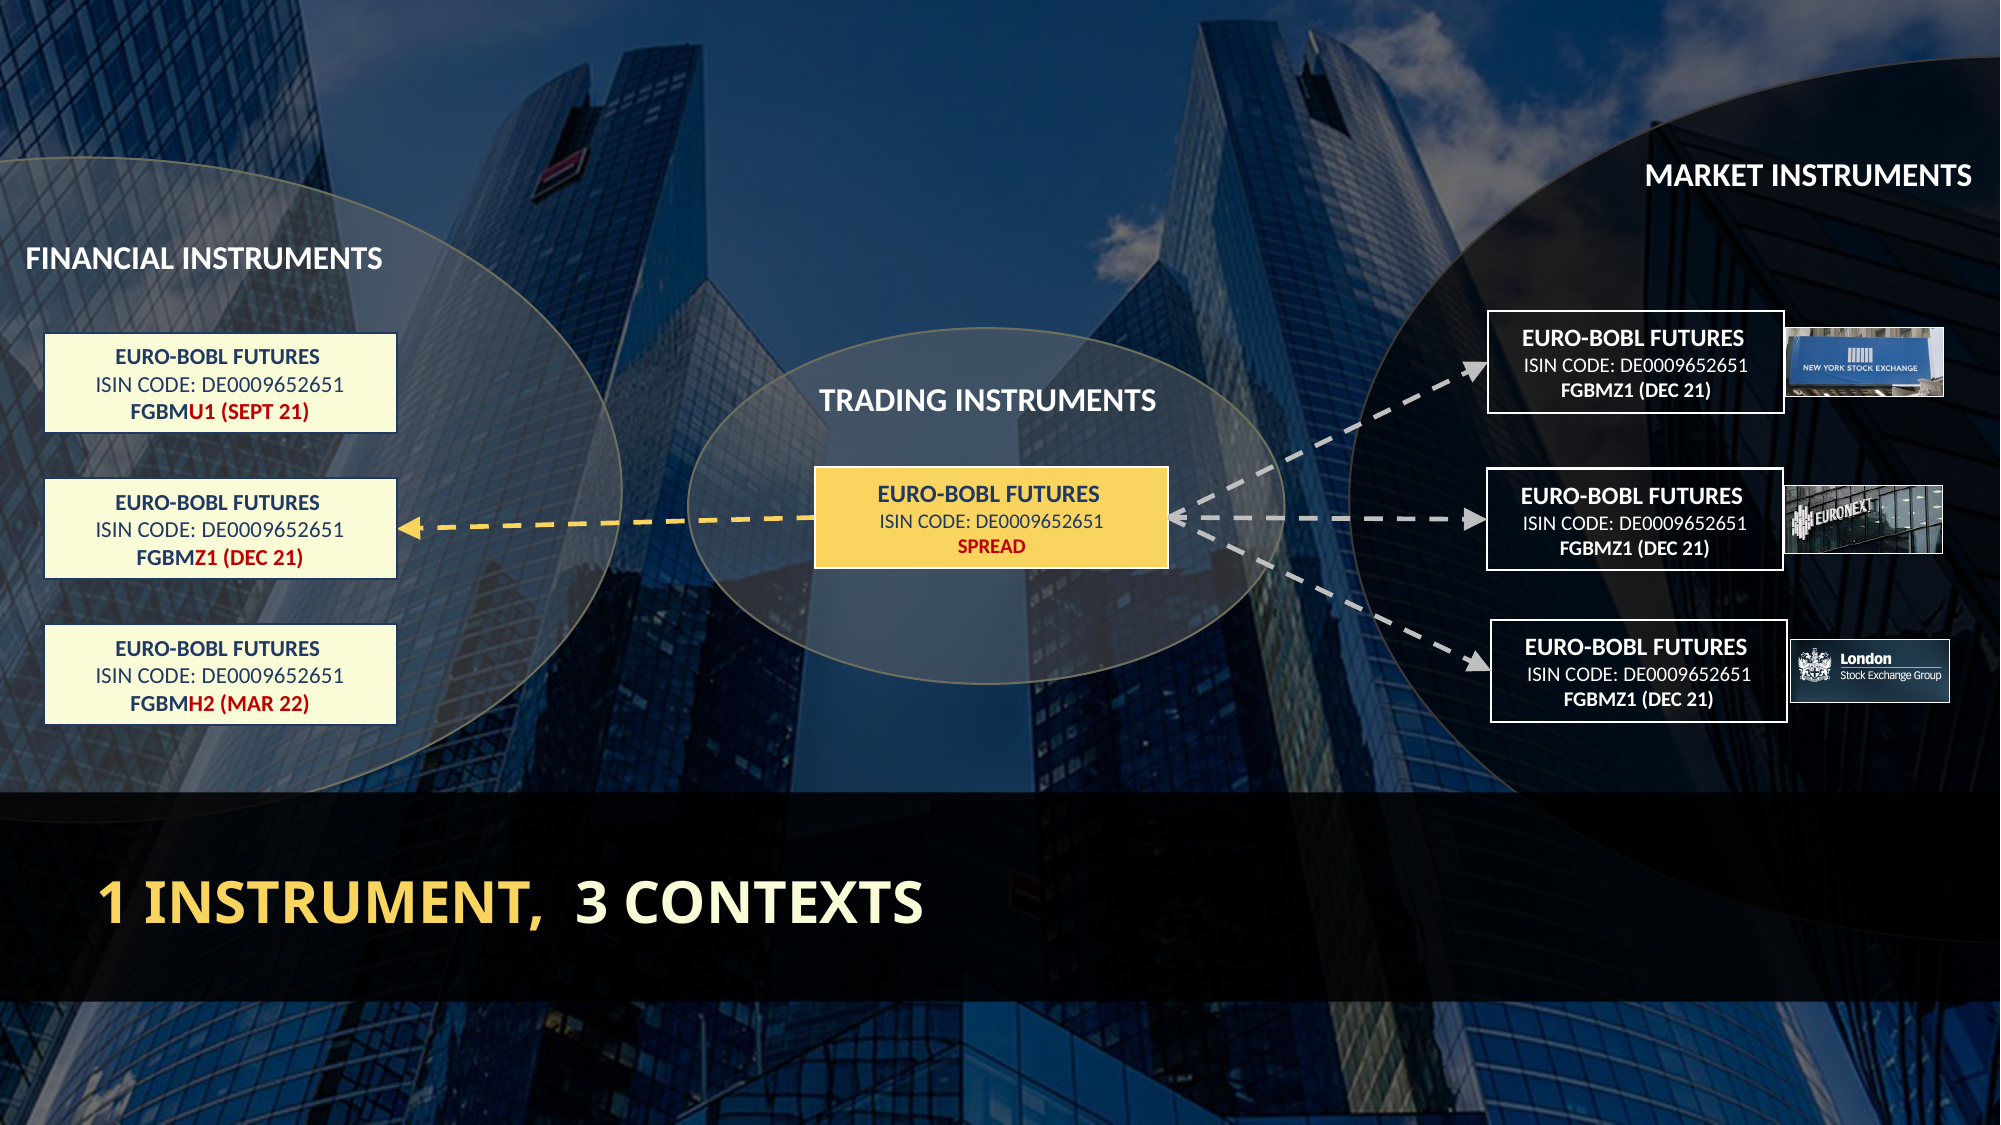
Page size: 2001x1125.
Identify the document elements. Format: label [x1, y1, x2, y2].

text_box [1487, 468, 1943, 571]
text_box [396, 517, 816, 529]
text_box [1168, 517, 1492, 671]
text_box [1491, 619, 1950, 722]
picture [0, 0, 2000, 1125]
text_box [1488, 310, 1944, 413]
text_box [1168, 361, 1489, 517]
